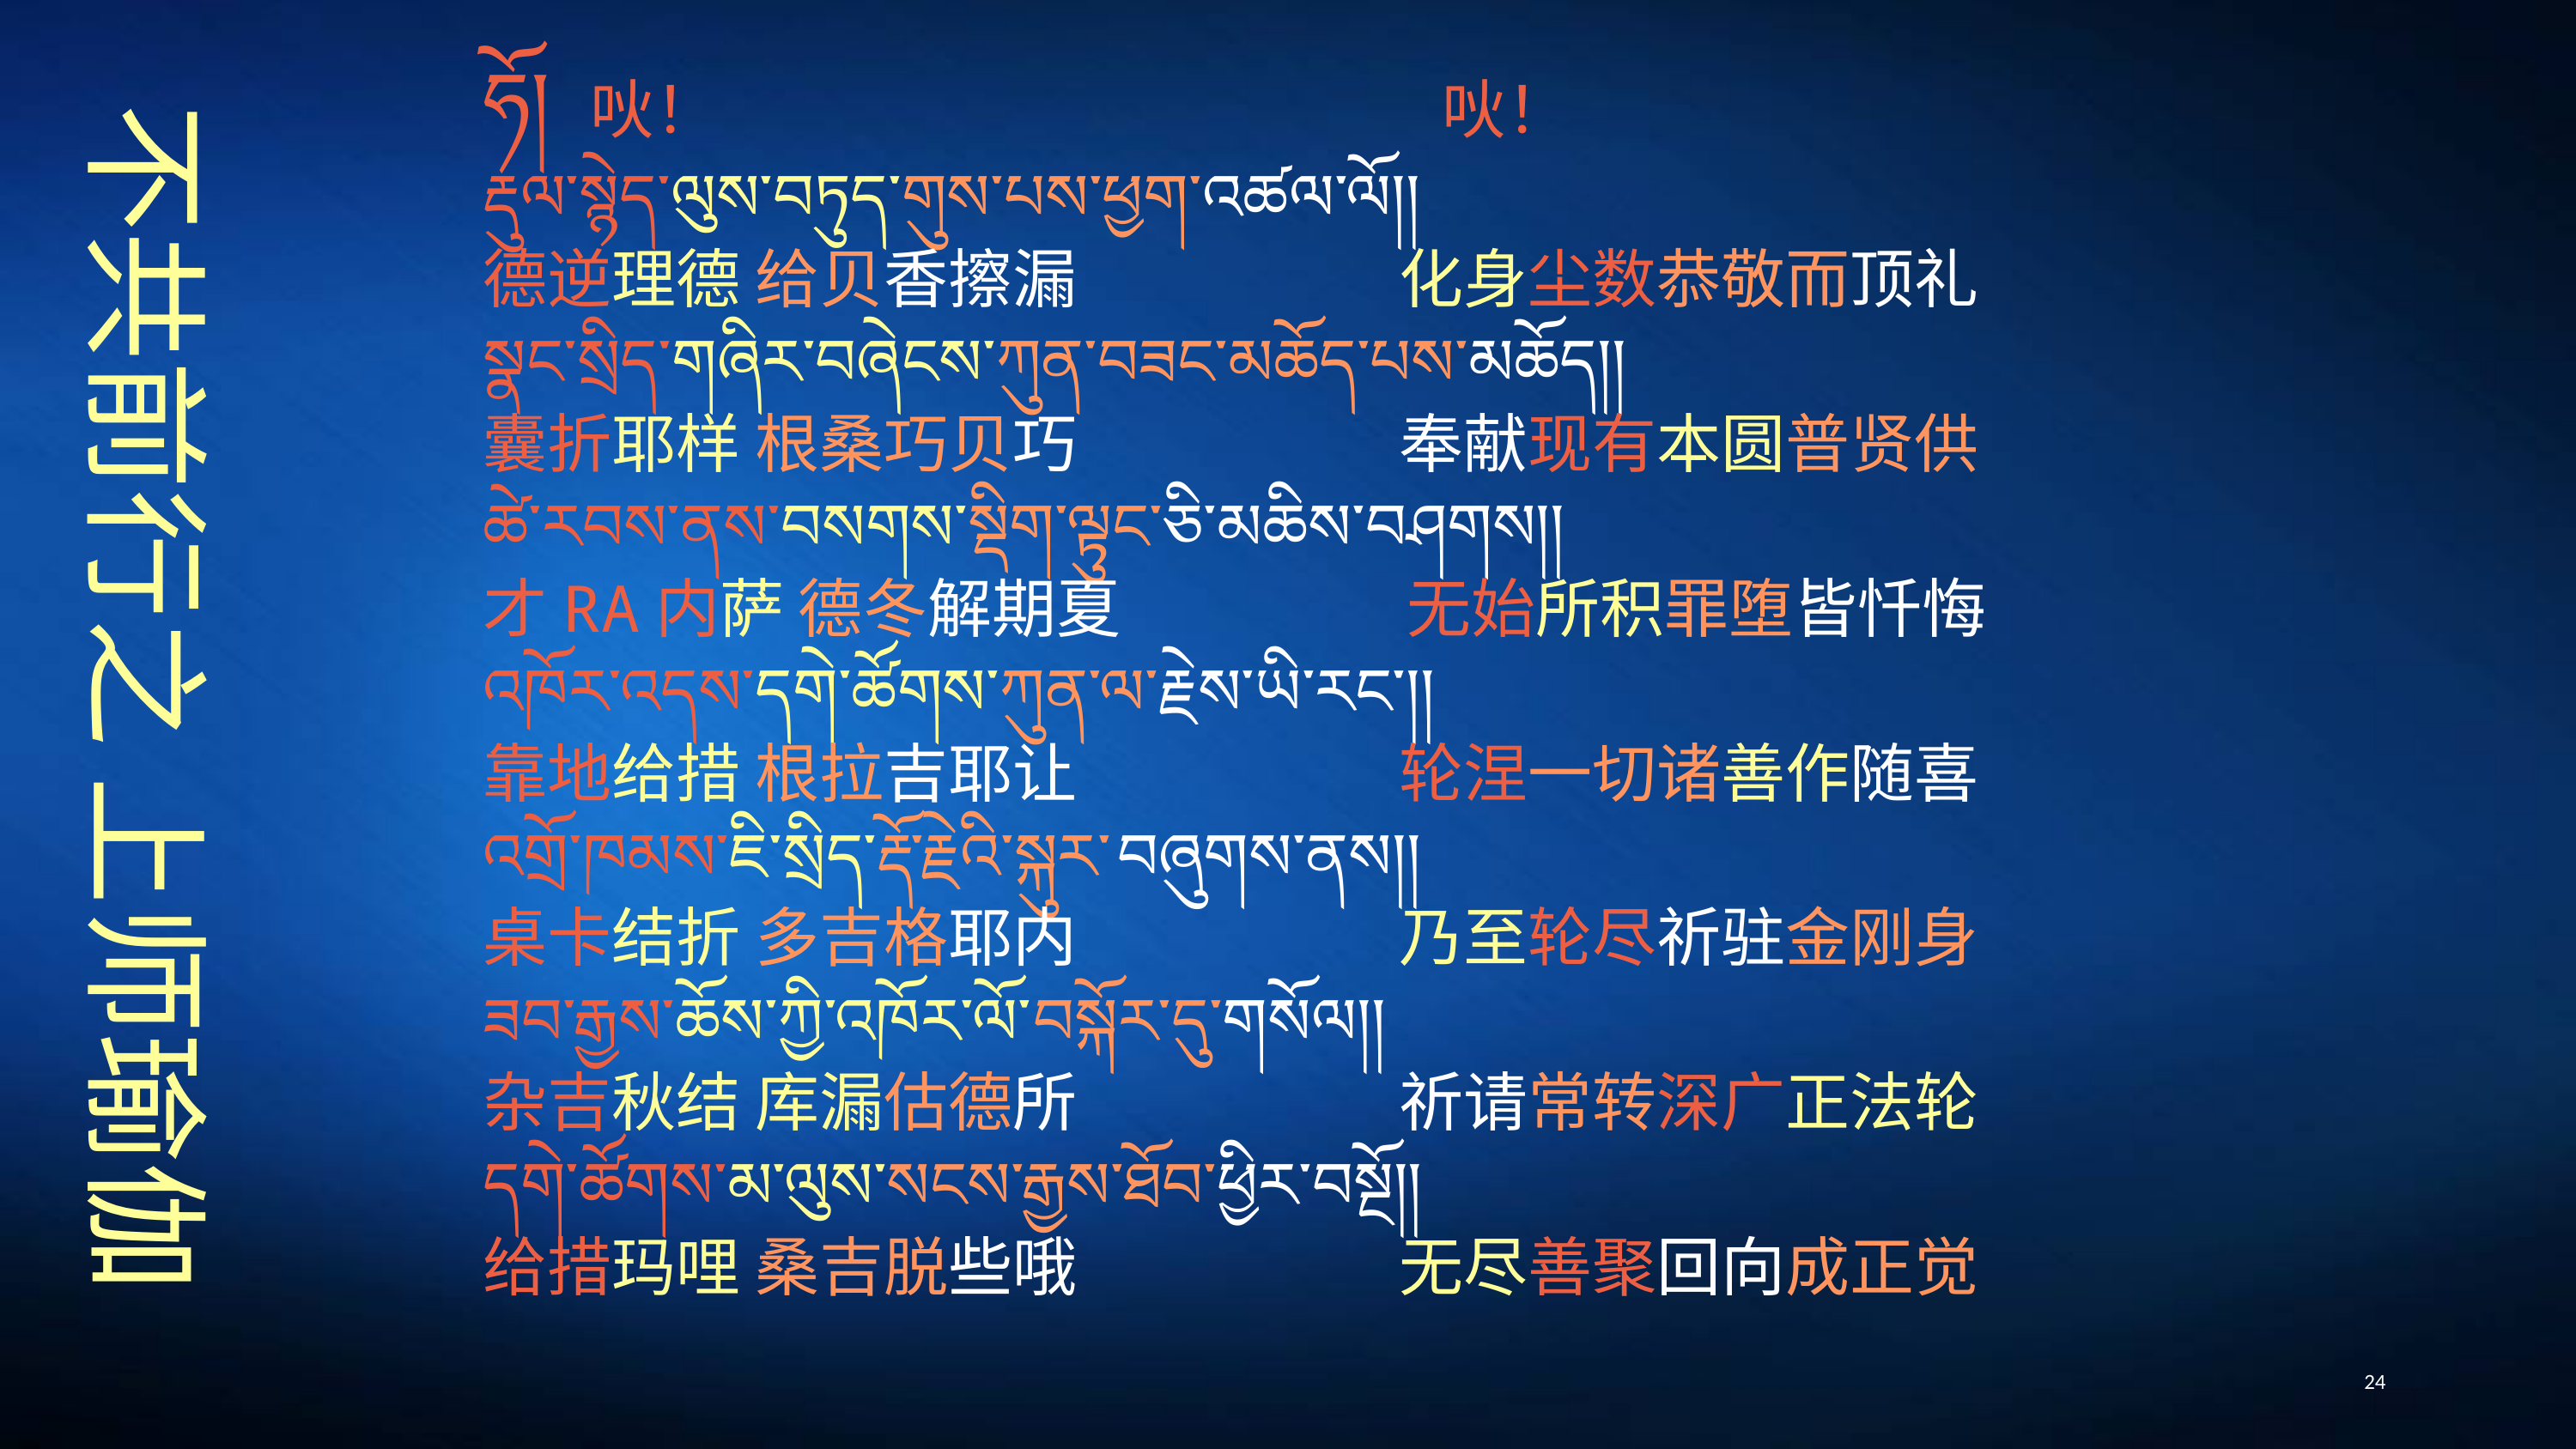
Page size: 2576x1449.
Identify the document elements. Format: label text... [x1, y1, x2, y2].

title 不共前行之 上师瑜伽 [10, 27, 210, 1368]
list ཧོ། 吙！ 吙！ རྡུལ་སྙེད་ལུས་བཏུད་གུས་པས་ཕྱག་འཚལ་ལོ།། 德逆理德 给贝香擦漏 化身尘数恭敬而顶礼 སྣང་སྲིད་གཞིར་བཞེངས་ཀུན་བཟང་མཆོད་པས་མཆོད།། 囊折耶样 根桑巧贝巧 奉献现有本圆普贤供 ཚེ་རབས་ནས་བསགས་སྡིག་ལྟུང་ཅི་མཆིས་བཤགས།། 才RA内萨 德冬解期夏 无始所积罪堕皆忏悔 འཁོར་འདས་དགེ་ཚོགས་ཀུན་ལ་རྗེས་ཡི་རང༌།། 靠地给措 根拉吉耶让 轮涅一切诸善作随喜 འགྲོ་ཁམས་ཇི་སྲིད་རྡོ་རྗེའི་སྐུར་བཞུགས་ནས།། 桌卡结折 多吉格耶内 乃至轮尽祈驻金刚身 ཟབ་རྒྱས་ཆོས་ཀྱི་འཁོར་ལོ་བསྐོར་དུ་གསོལ།། 杂吉秋结 库漏估德所 祈请常转深广正法轮 དགེ་ཚོགས་མ་ལུས་སངས་རྒྱས་ཐོབ་ཕྱིར་བསྔོ།། 给措玛哩 桑吉脱些哦 无尽善聚回向成正觉 [483, 58, 2415, 1401]
slide_number 24 [1819, 1343, 2399, 1420]
picture [0, 0, 2576, 1449]
